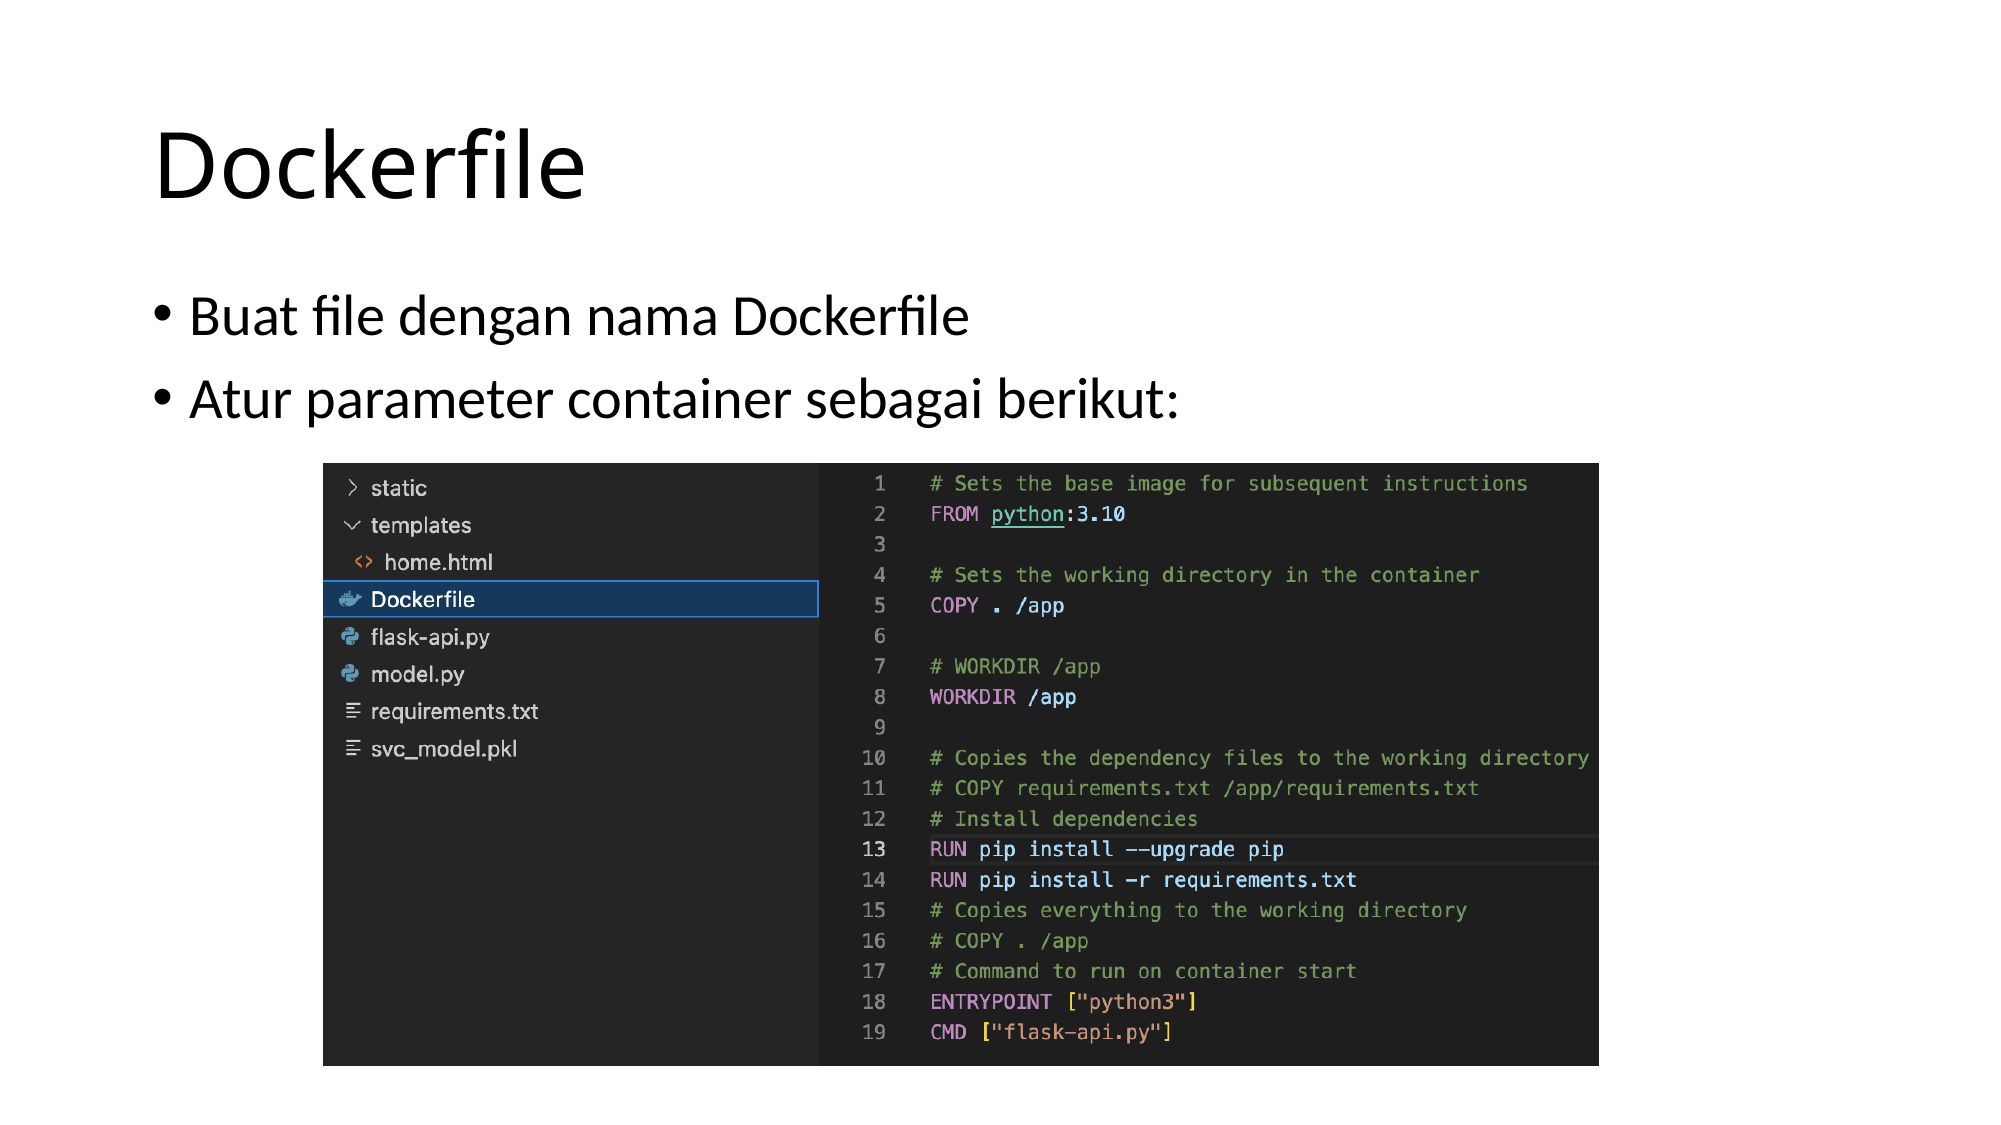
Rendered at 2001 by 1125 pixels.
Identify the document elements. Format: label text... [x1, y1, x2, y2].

picture [323, 463, 1599, 1066]
list Buat file dengan nama Dockerfile Atur parameter container sebagai berikut: [137, 277, 1863, 992]
title Dockerfile [137, 59, 1863, 277]
